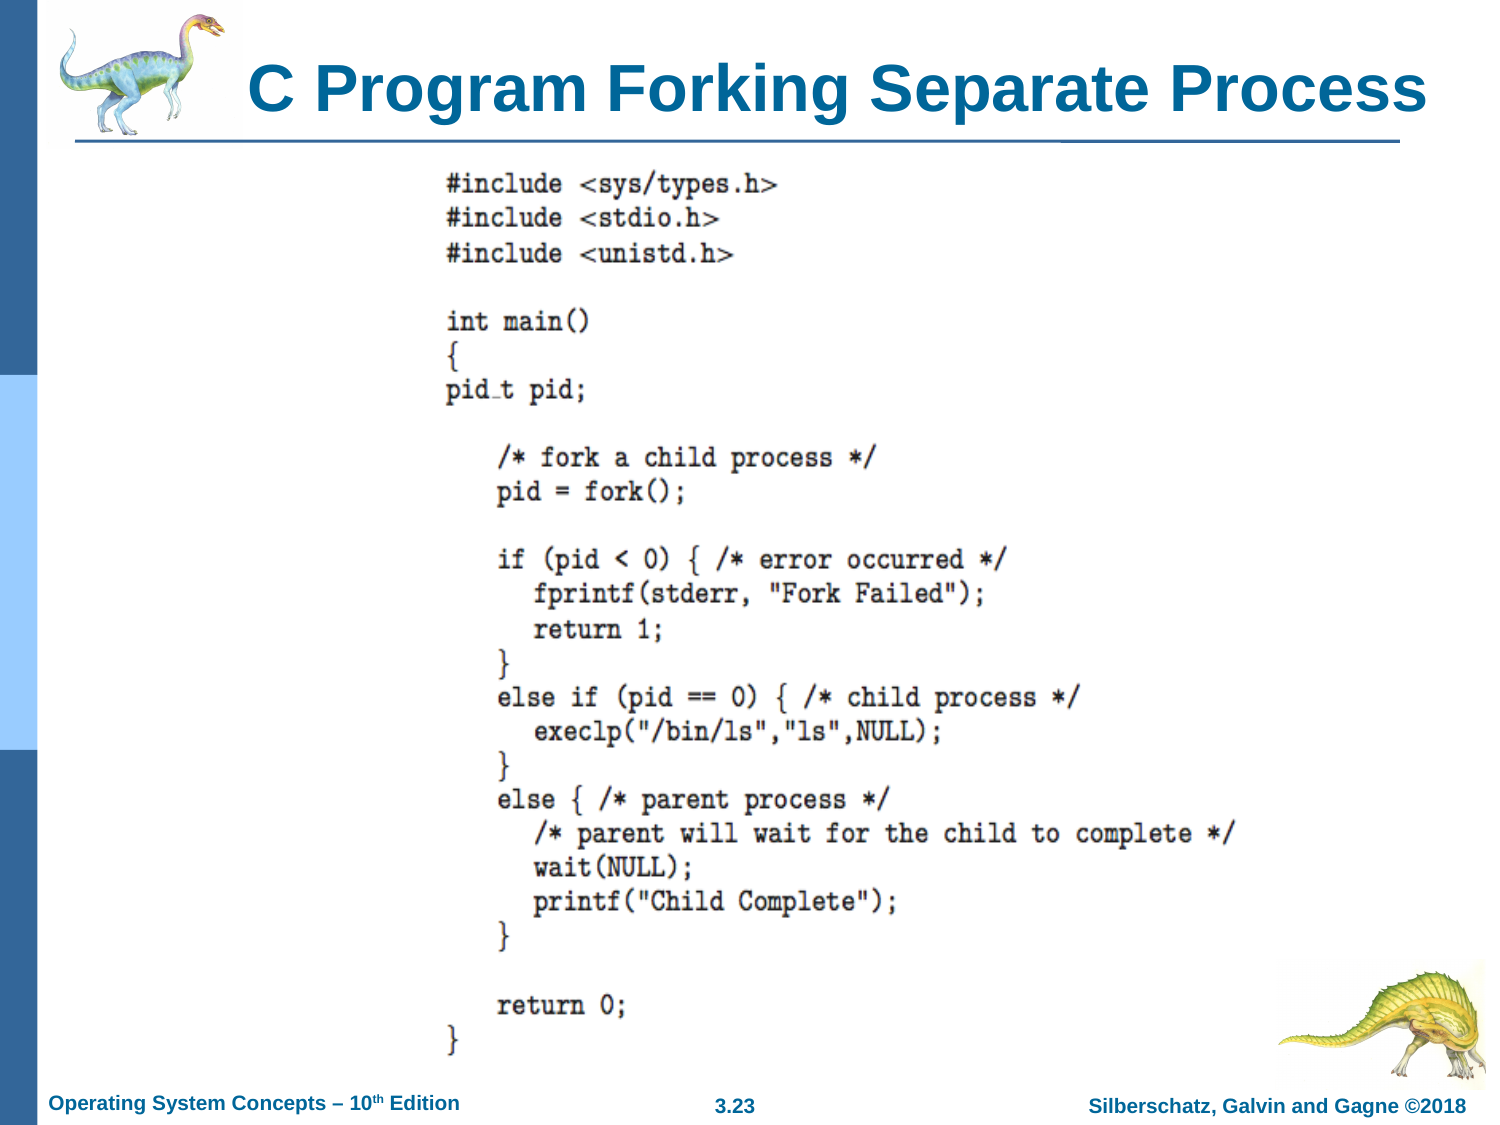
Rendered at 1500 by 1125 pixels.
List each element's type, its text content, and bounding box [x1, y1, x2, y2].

title C Program Forking Separate Process [163, 37, 1500, 132]
picture [46, 0, 243, 149]
picture [284, 158, 1486, 1090]
